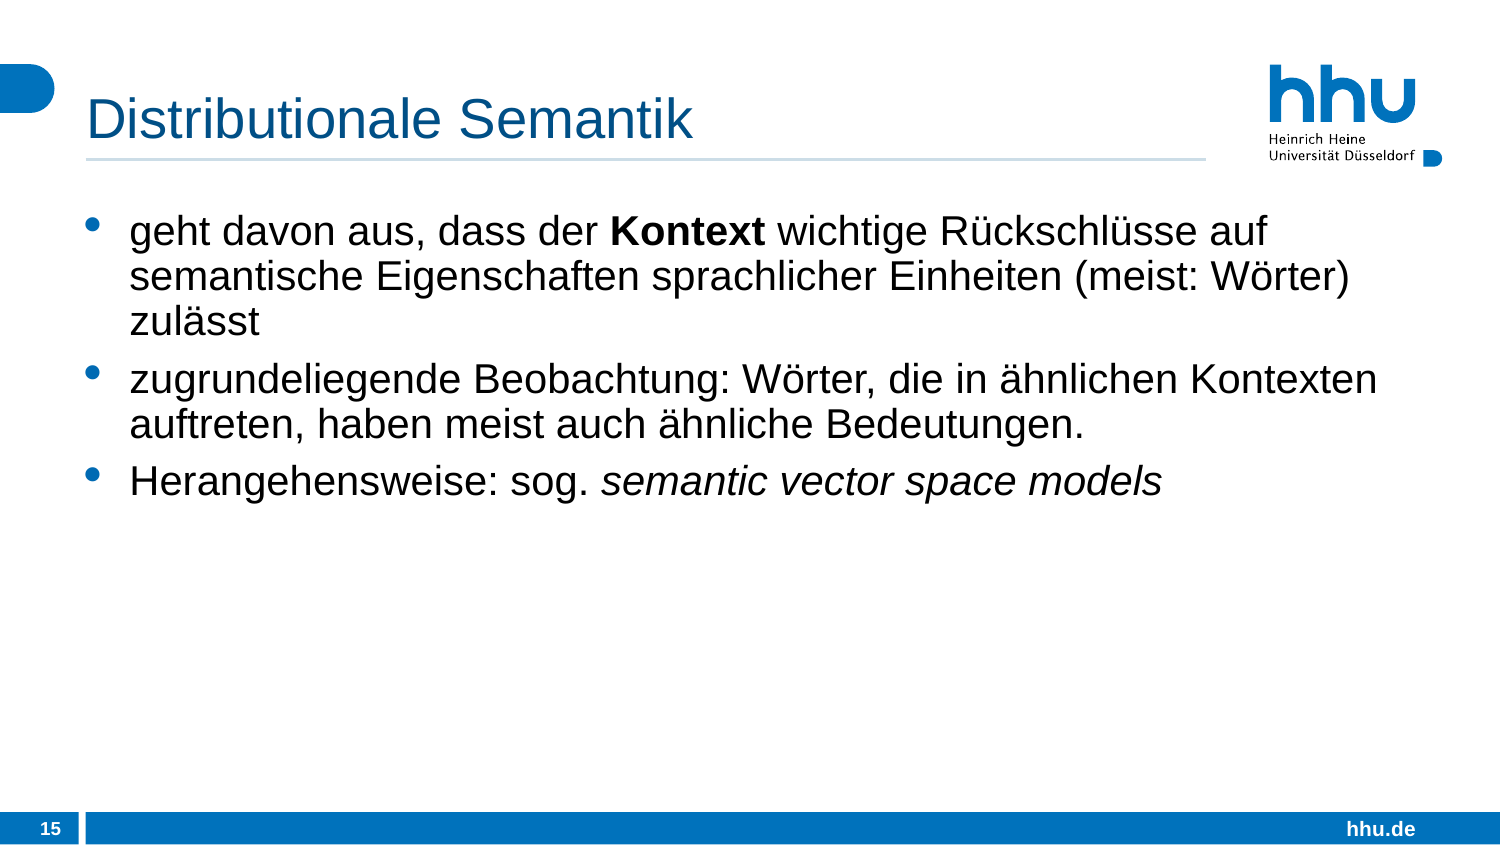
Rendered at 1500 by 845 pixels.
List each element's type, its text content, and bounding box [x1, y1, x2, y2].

list geht davon aus, dass der Kontext wichtige Rückschlüsse auf semantische Eigenschaften sprachlicher Einheiten (meist: Wörter) zulässt zugrundeliegende Beobachtung: Wörter, die in ähnlichen Kontexten auftreten, haben meist auch ähnliche Bedeutungen. Herangehensweise: sog. semantic vector space models [85, 197, 1415, 760]
slide_number 15 [5, 816, 62, 841]
title Distributionale Semantik [86, 76, 1207, 151]
